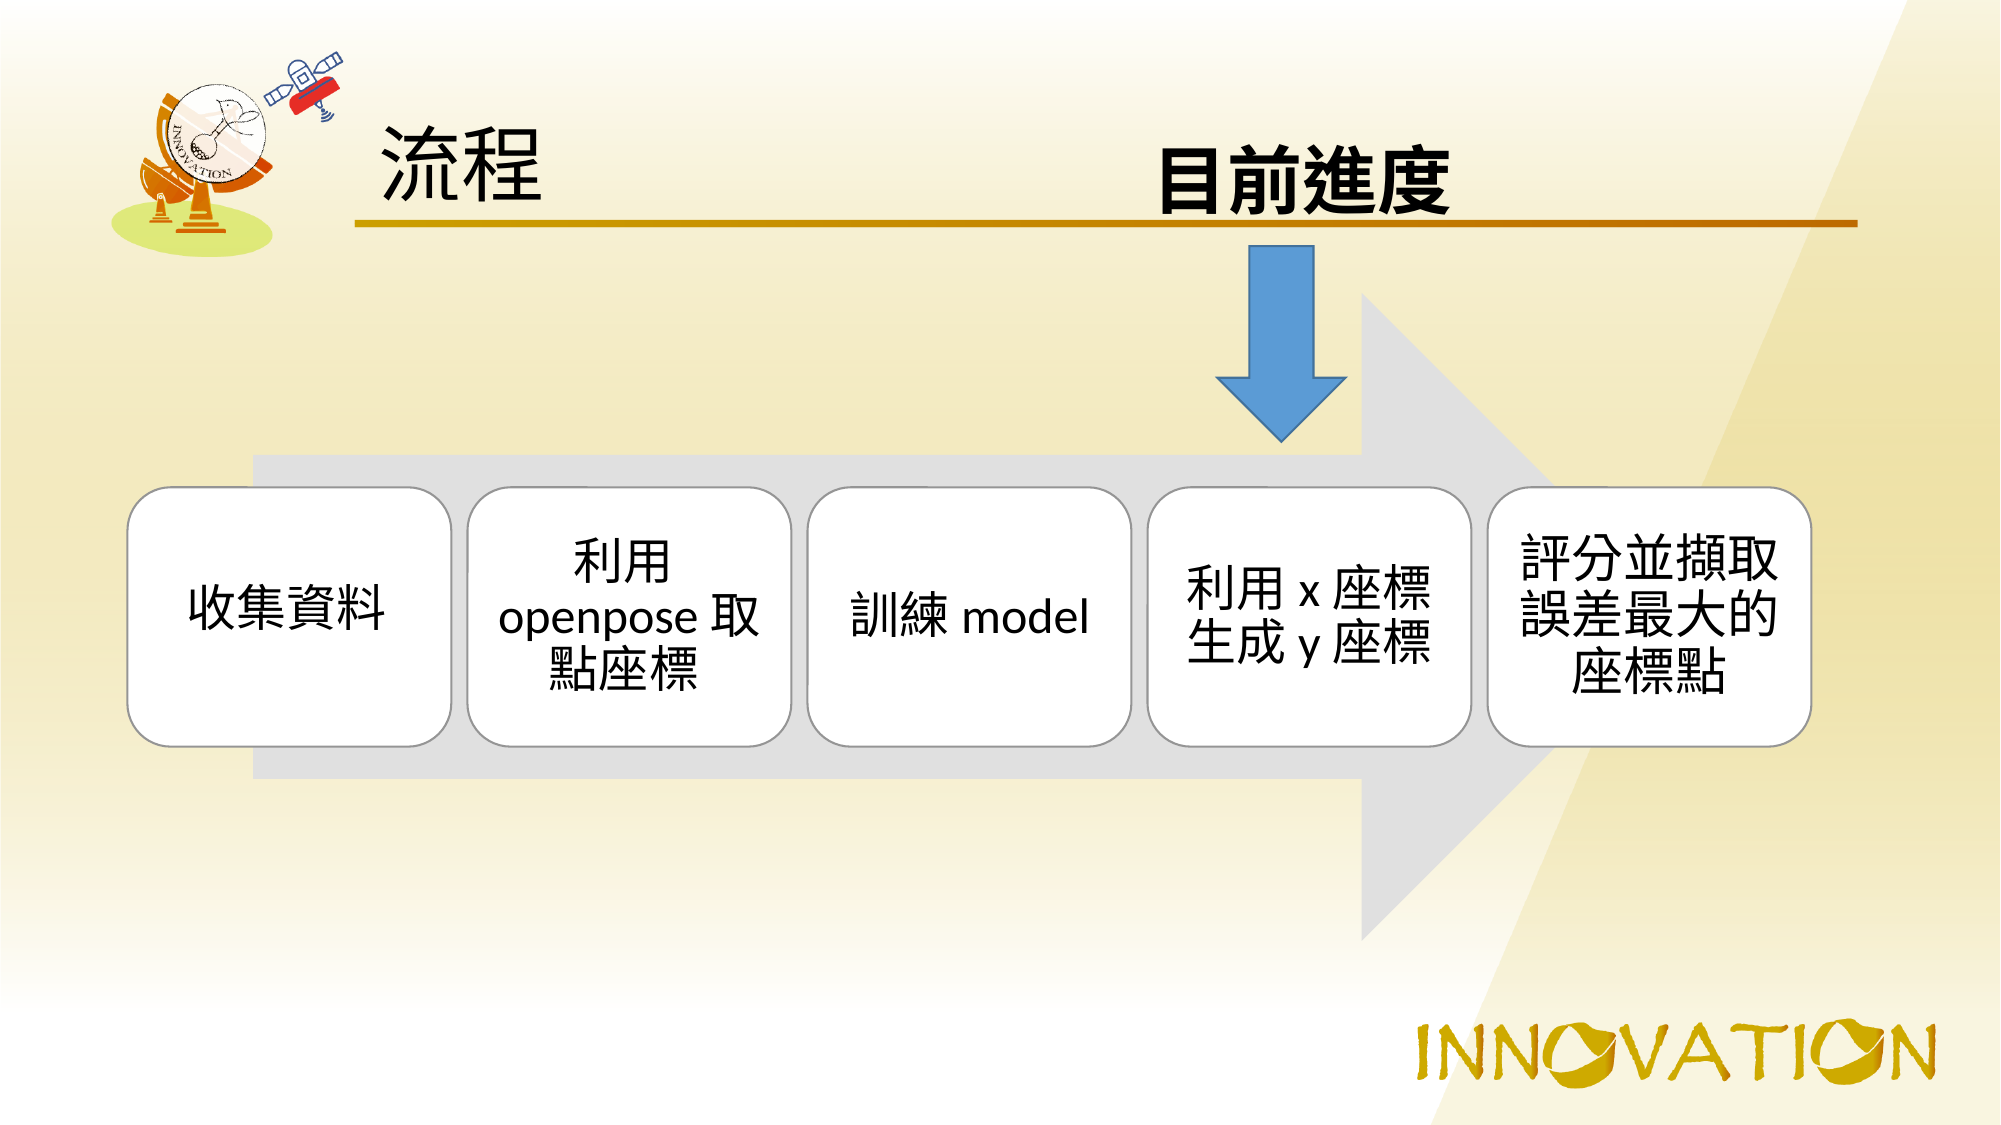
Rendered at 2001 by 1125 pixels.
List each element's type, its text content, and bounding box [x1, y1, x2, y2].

text_box 目前進度 [1137, 125, 1479, 232]
text_box [1249, 246, 1314, 290]
picture [0, 0, 2001, 1125]
title 流程 [137, 59, 1863, 278]
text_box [127, 292, 1812, 942]
